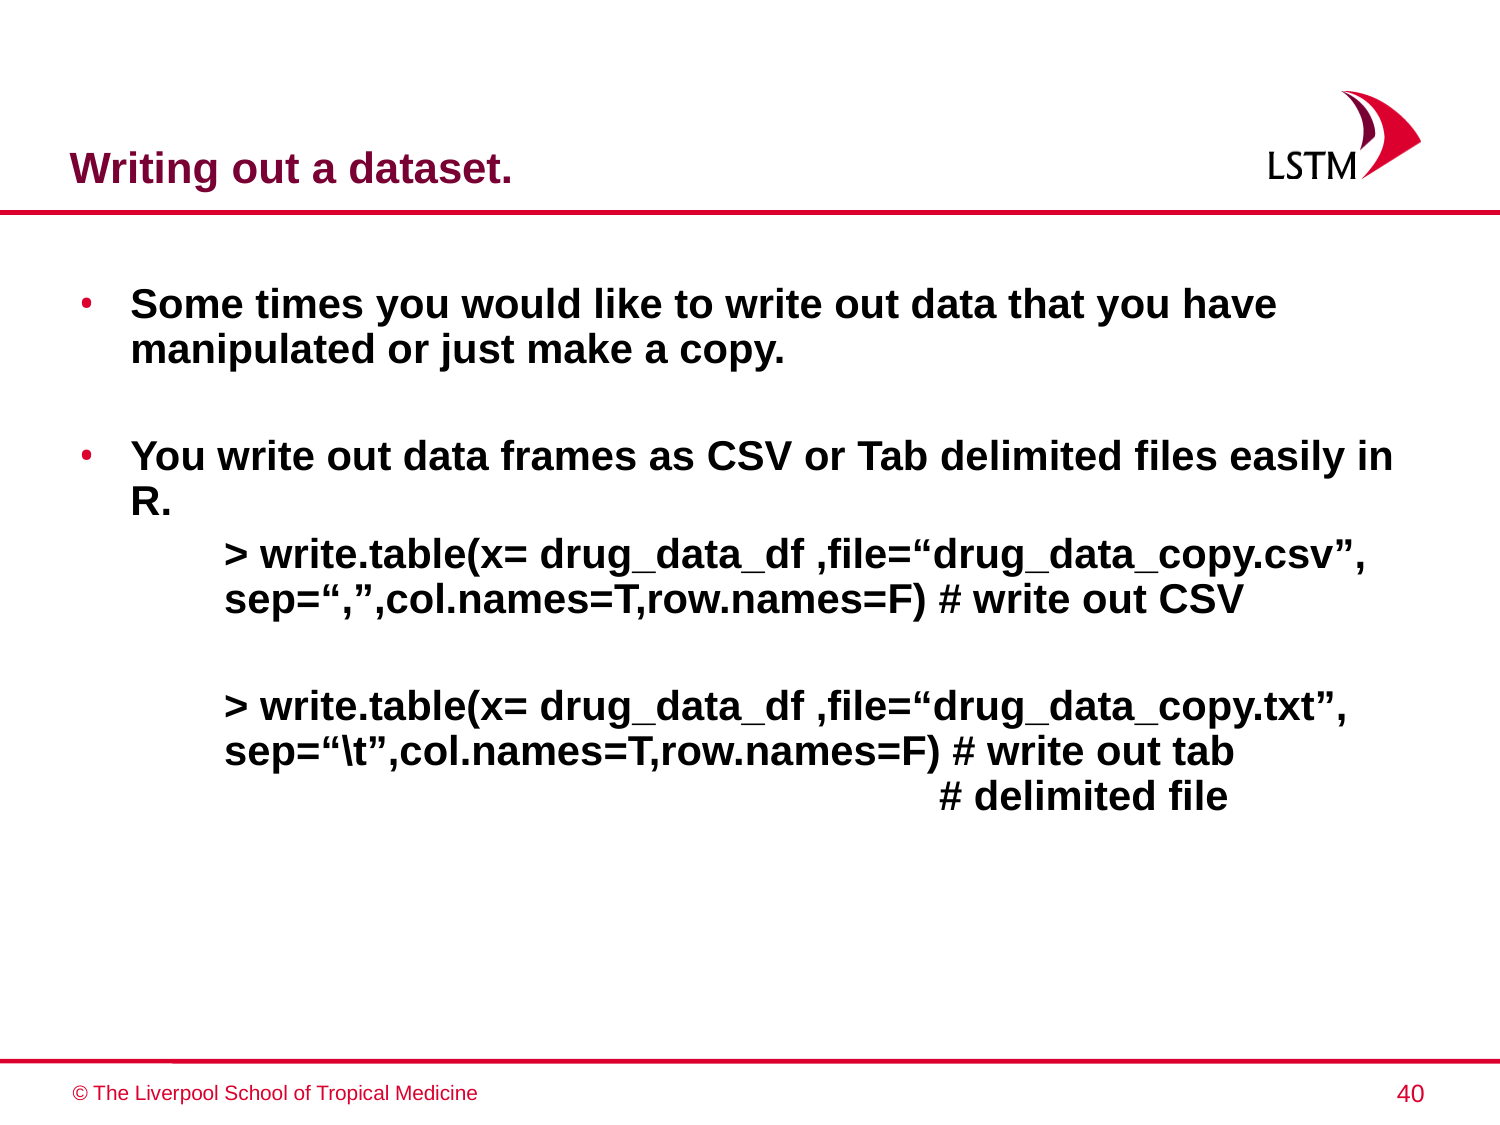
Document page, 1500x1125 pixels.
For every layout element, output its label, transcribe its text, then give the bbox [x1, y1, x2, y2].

list Some times you would like to write out data that you have manipulated or just make a copy. You write out data frames as CSV or Tab delimited files easily in R. > write.table(x= drug_data_df ,file=“drug_data_copy.csv”, sep=“,”,col.names=T,row.names=F) # write out CSV > write.table(x= drug_data_df ,file=“drug_data_copy.txt”, sep=“\t”,col.names=T,row.names=F) # write out tab # delimited file [58, 274, 1413, 1013]
picture [1269, 91, 1421, 179]
title Writing out a dataset. [54, 99, 1118, 201]
